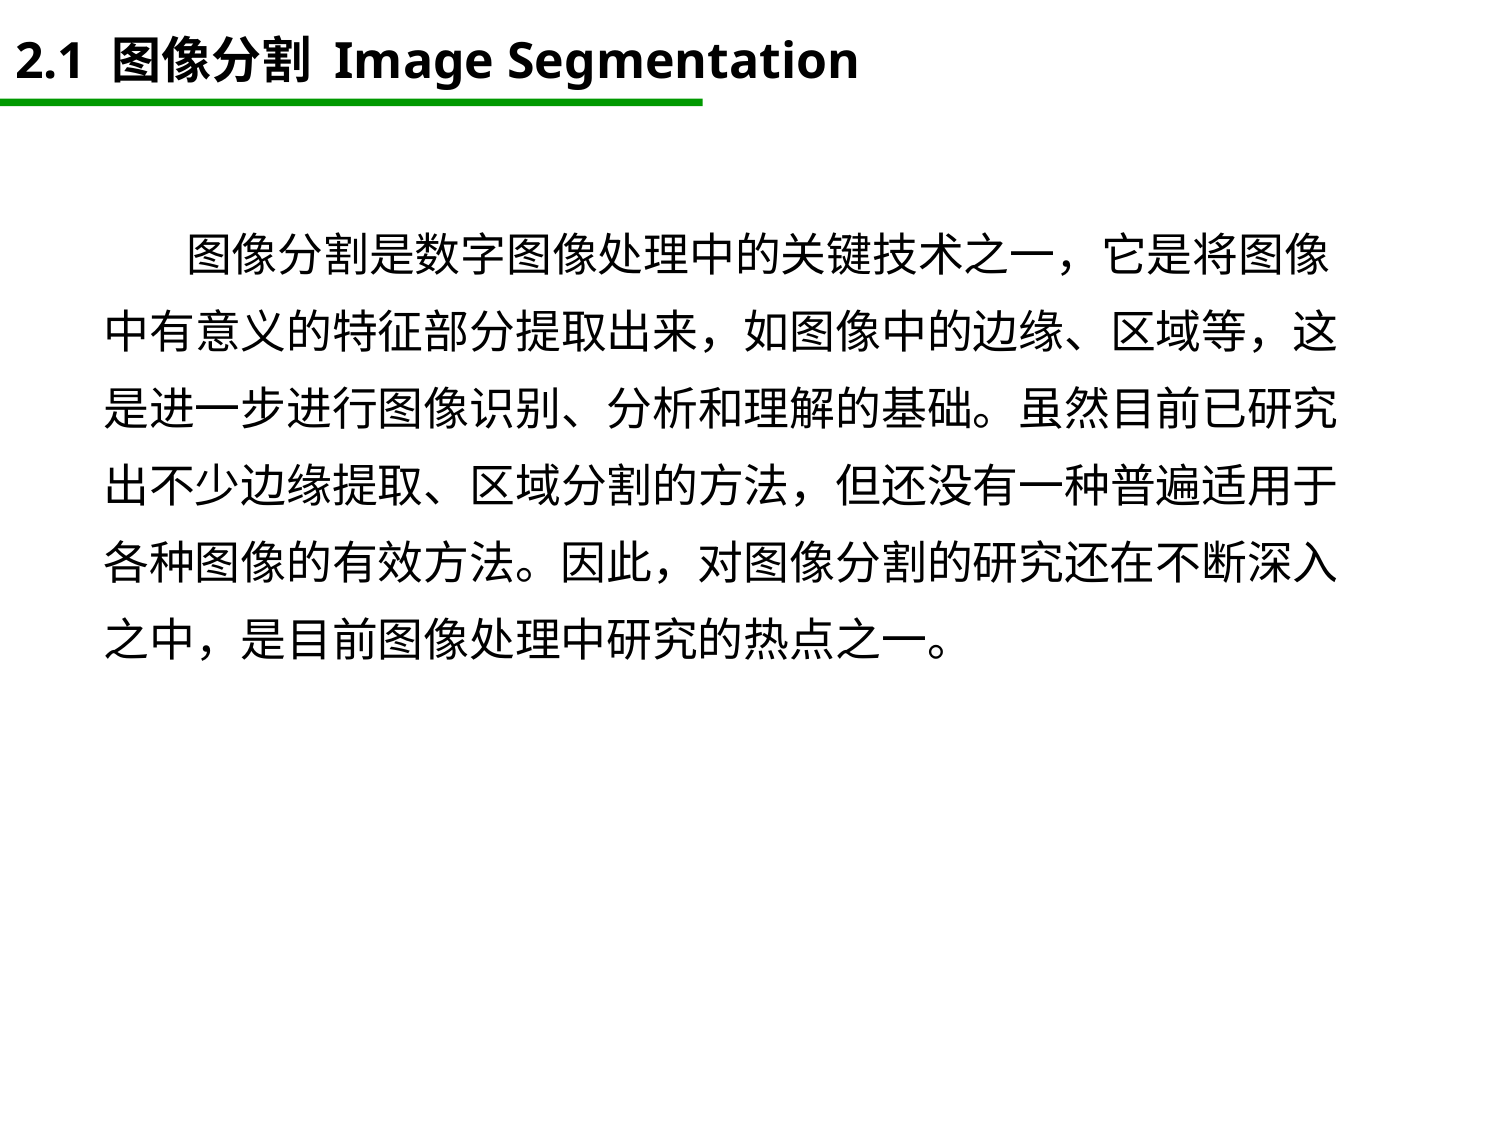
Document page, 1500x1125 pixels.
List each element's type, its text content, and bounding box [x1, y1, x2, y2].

list 图像分割是数字图像处理中的关键技术之一，它是将图像中有意义的特征部分提取出来，如图像中的边缘、区域等，这是进一步进行图像识别、分析和理解的基础。虽然目前已研究出不少边缘提取、区域分割的方法，但还没有一种普遍适用于各种图像的有效方法。因此，对图像分割的研究还在不断深入之中，是目前图像处理中研究的热点之一。 [88, 196, 1377, 975]
title 2.1 图像分割 Image Segmentation [0, 18, 920, 98]
